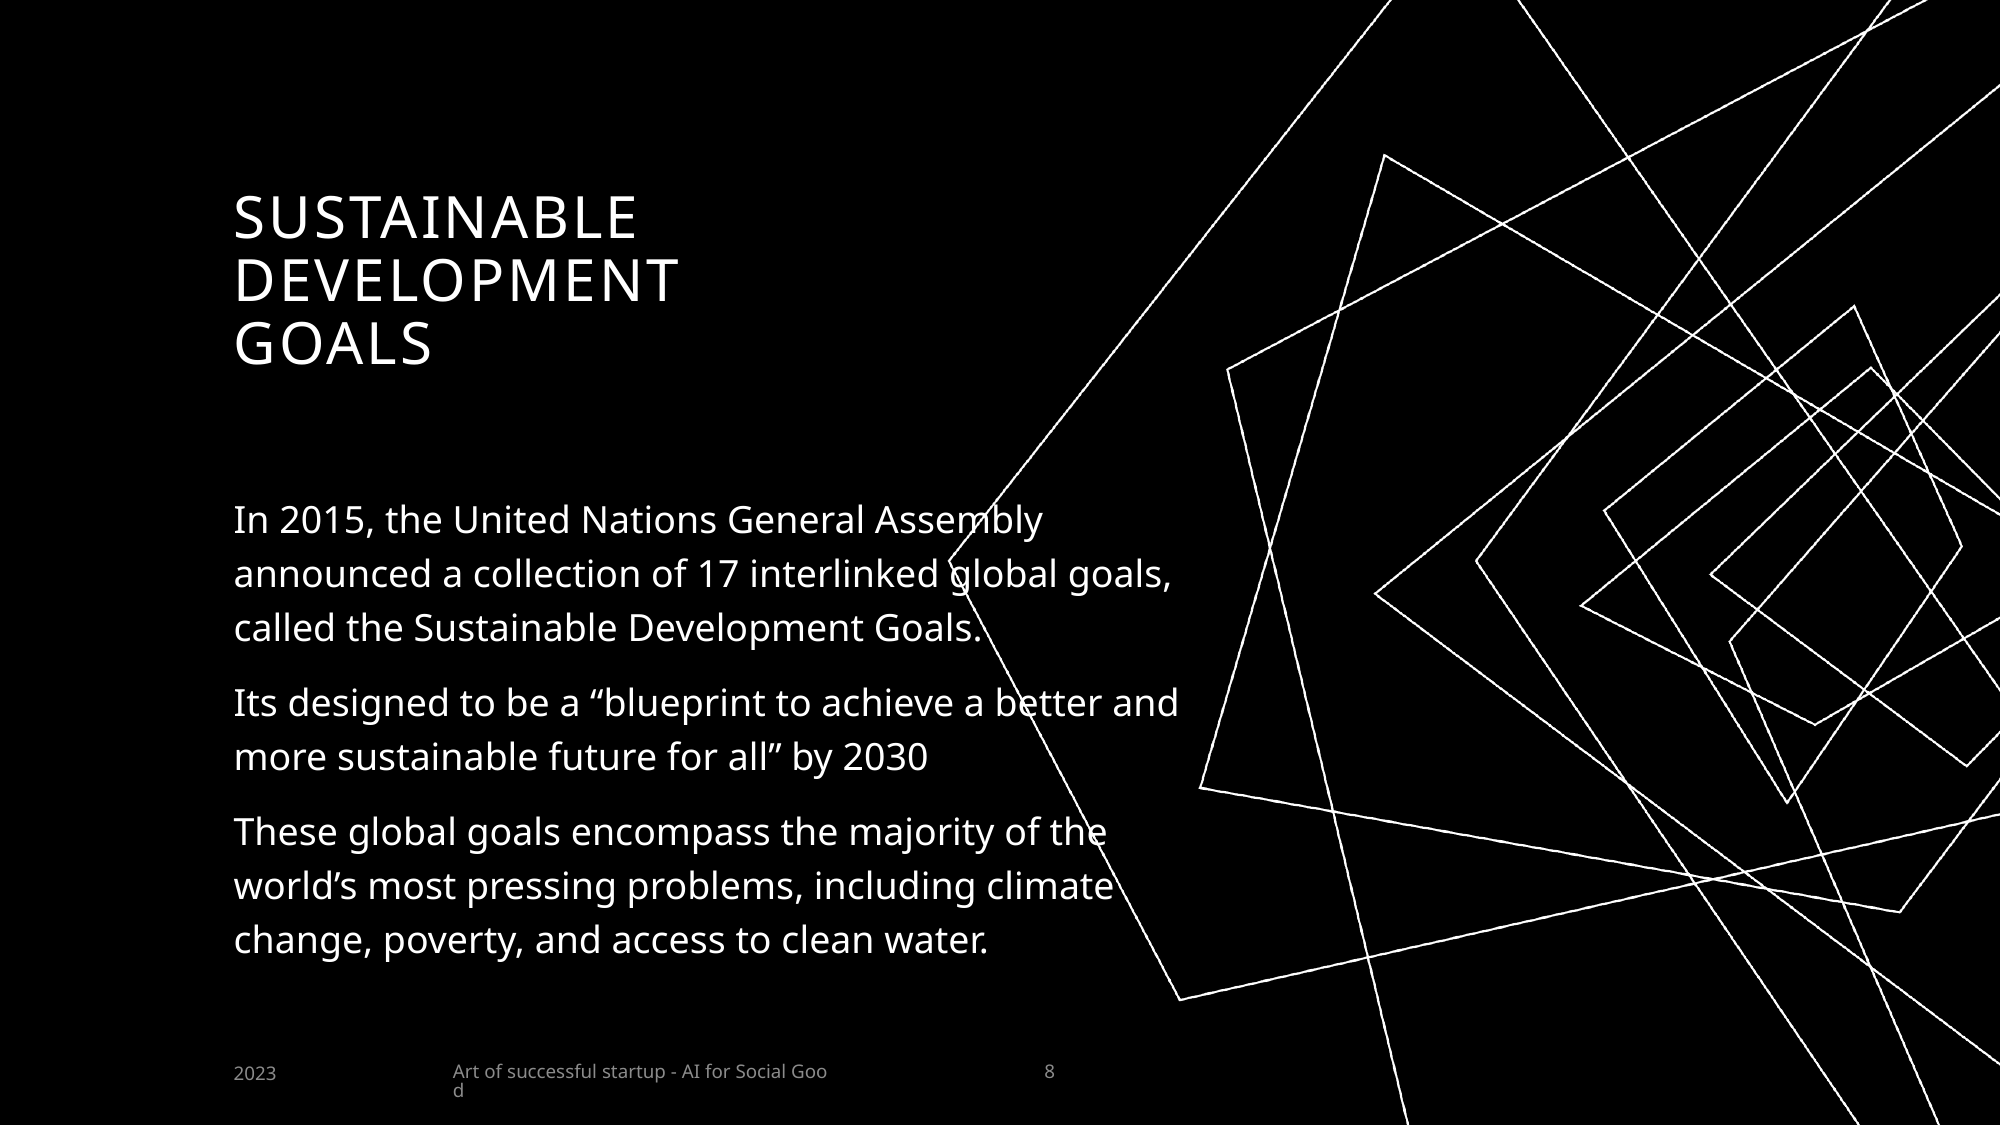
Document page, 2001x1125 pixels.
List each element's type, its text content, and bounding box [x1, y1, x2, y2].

title Sustainable Development Goals [218, 167, 740, 385]
slide_number 8 [908, 1042, 1071, 1103]
slide_number 2023 [218, 1042, 381, 1103]
list In 2015, the United Nations General Assembly announced a collection of 17 interlinked global goals, called the Sustainable Development Goals. Its designed to be a “blueprint to achieve a better and more sustainable future for all” by 2030 These global goals encompass the majority of the world’s most pressing problems, including climate change, poverty, and access to clean water. [218, 479, 1236, 1043]
picture [900, 0, 2000, 1125]
footer Art of successful startup - AI for Social Good [437, 1042, 846, 1103]
